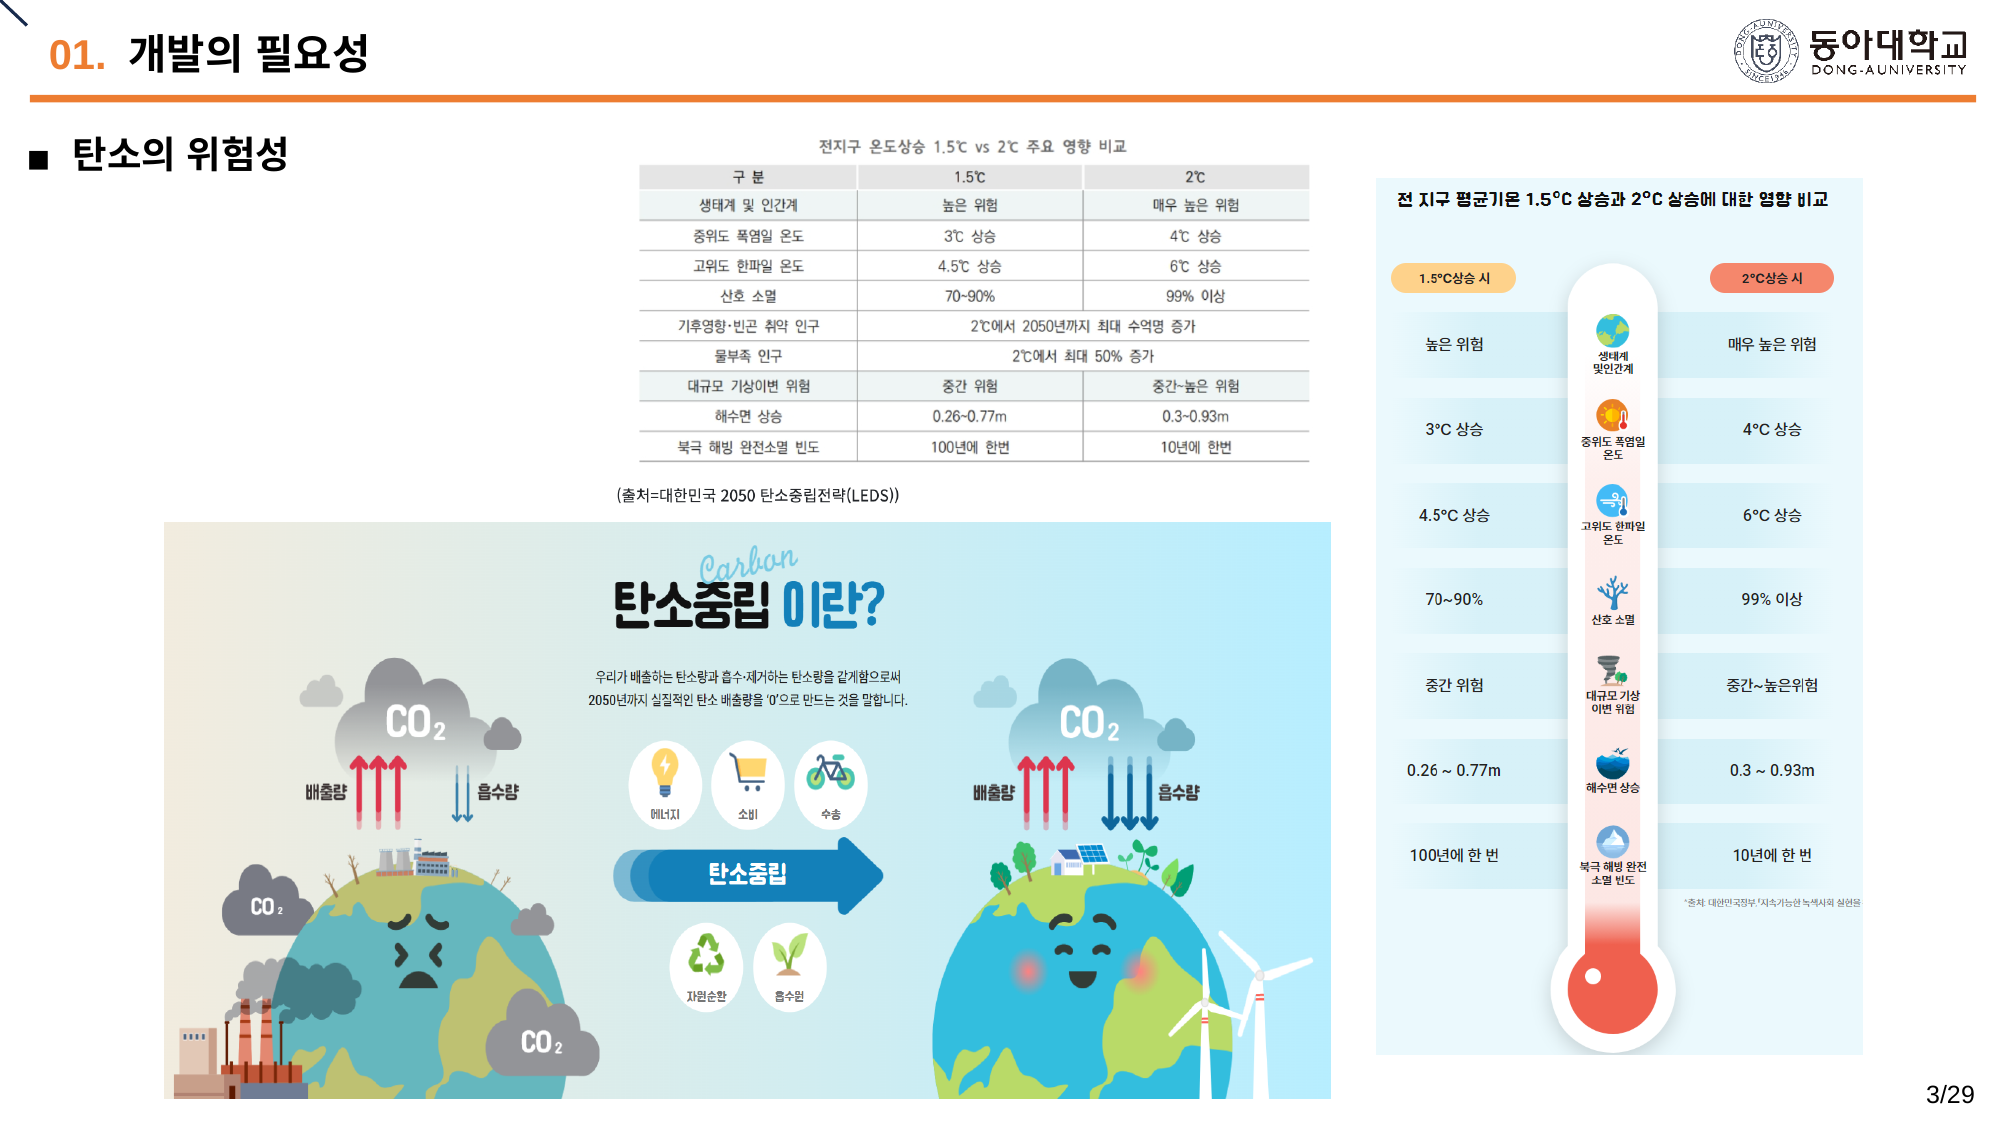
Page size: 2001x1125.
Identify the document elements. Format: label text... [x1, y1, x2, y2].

picture [1376, 178, 1863, 1055]
picture [606, 127, 1331, 510]
text_box 탄소의 위험성 [10, 101, 1980, 184]
picture [164, 522, 1331, 1099]
title 01. 개발의 필요성 [33, 17, 1727, 95]
picture [1726, 9, 1977, 98]
